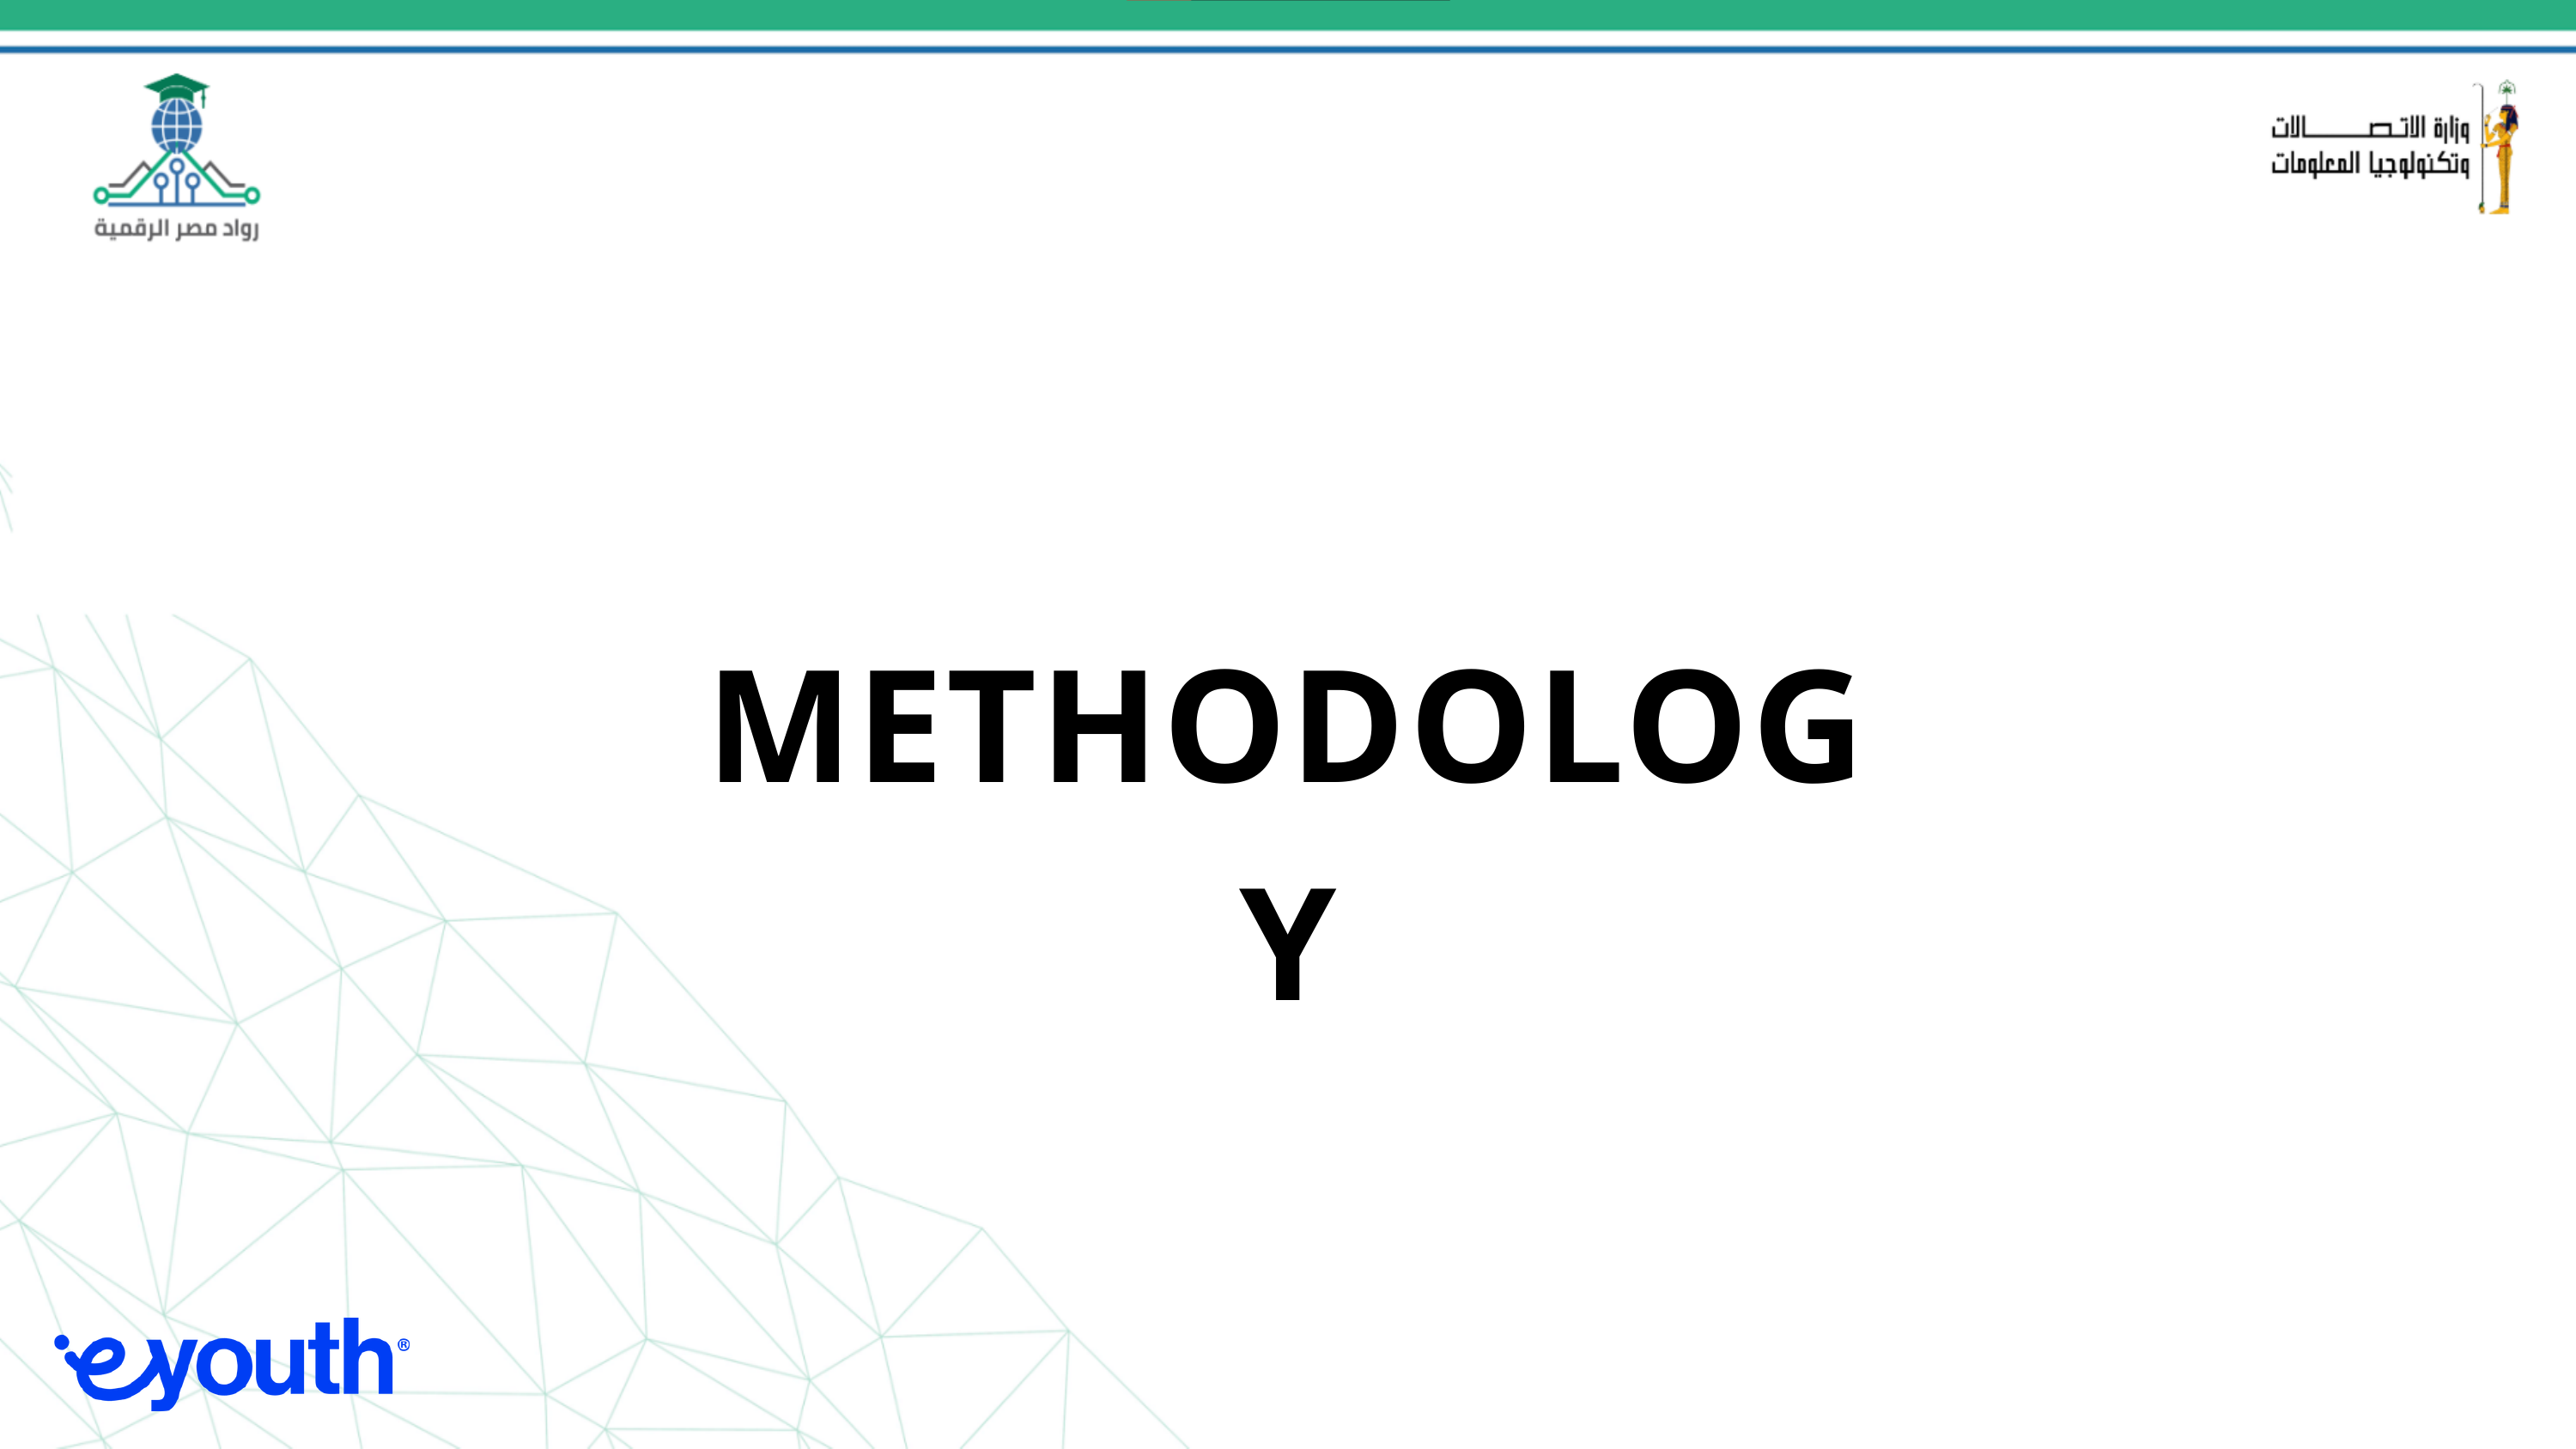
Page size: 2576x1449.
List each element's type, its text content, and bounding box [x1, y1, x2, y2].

text_box [0, 0, 2576, 1449]
text_box METHODOLOGY [680, 595, 1896, 1032]
text_box [54, 1318, 410, 1411]
